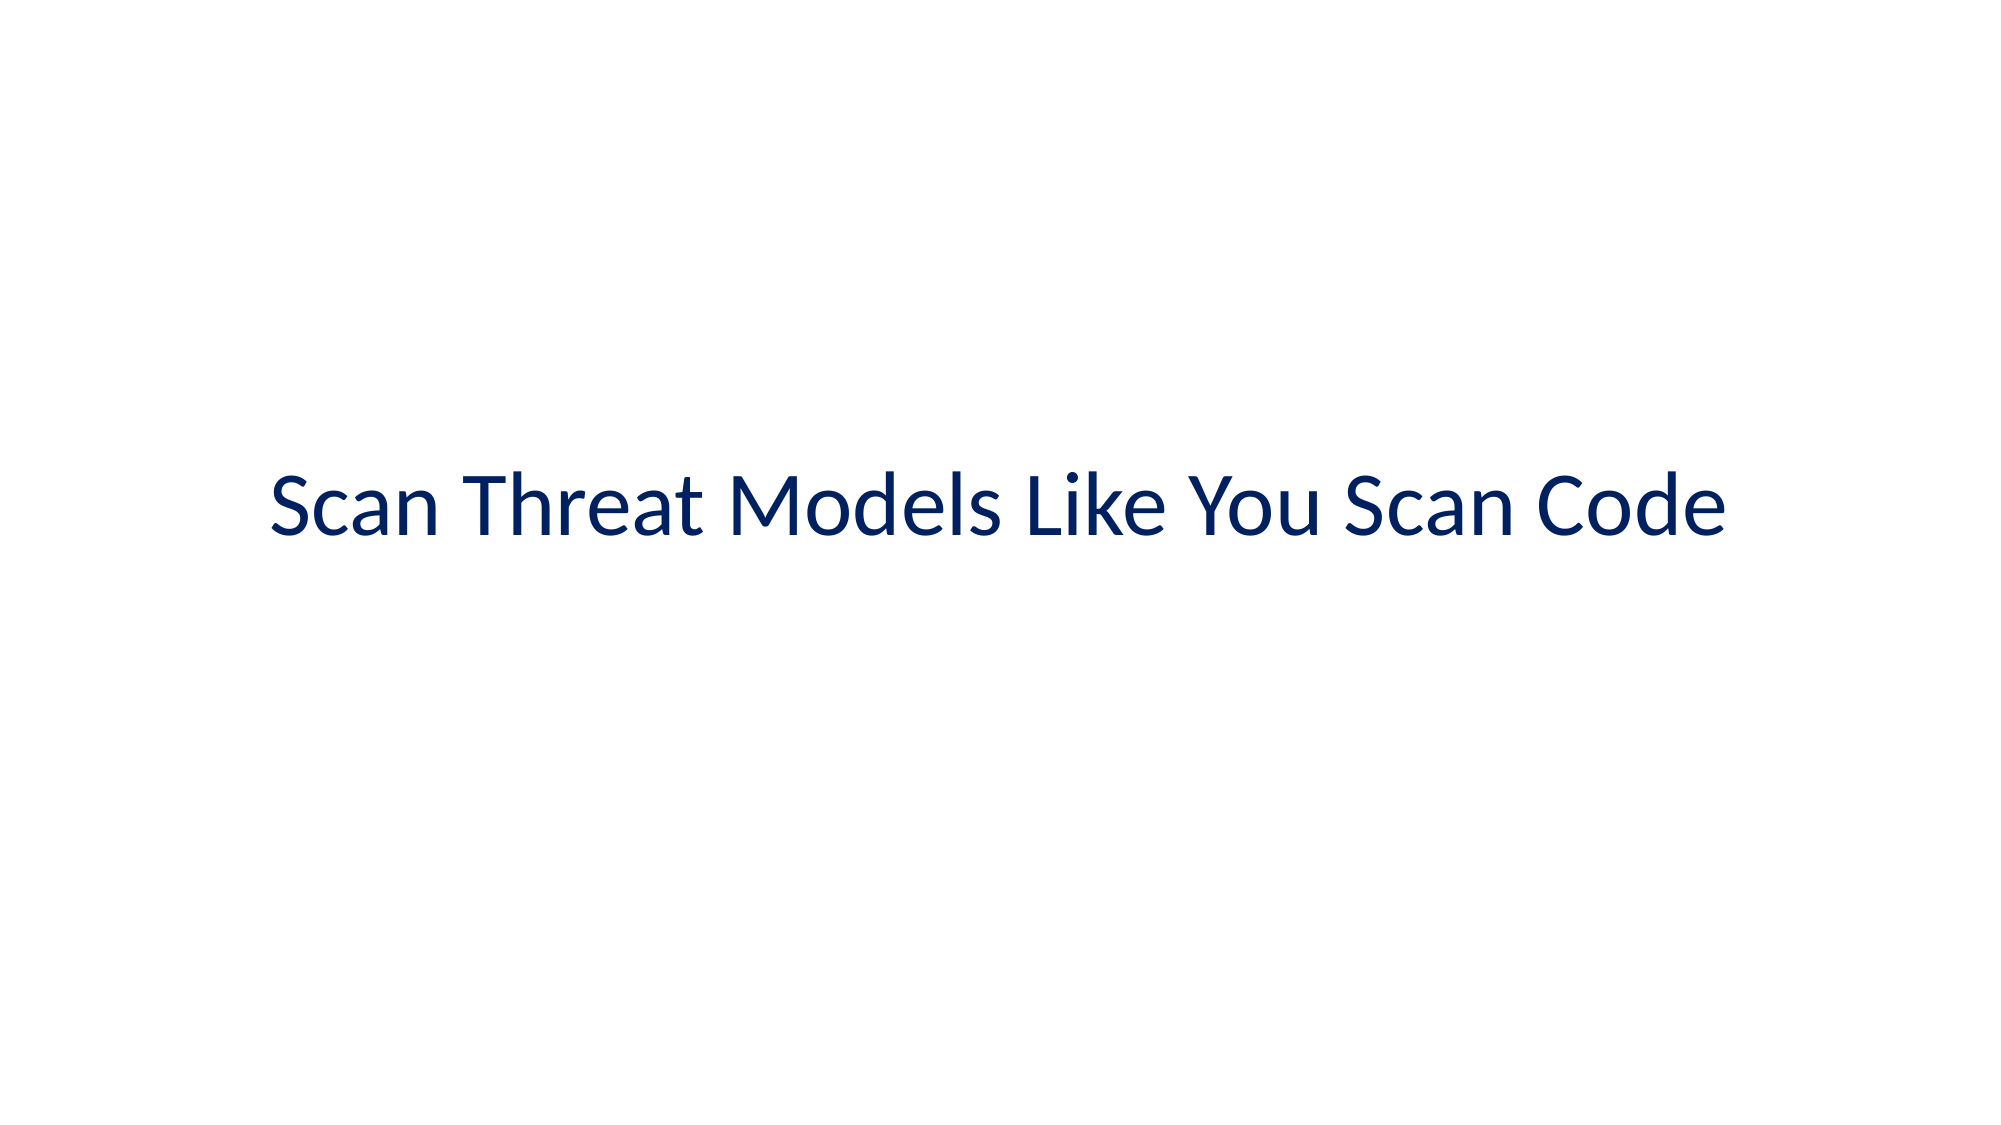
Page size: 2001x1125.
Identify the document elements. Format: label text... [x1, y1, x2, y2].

title Scan Threat Models Like You Scan Code [33, 435, 1967, 577]
